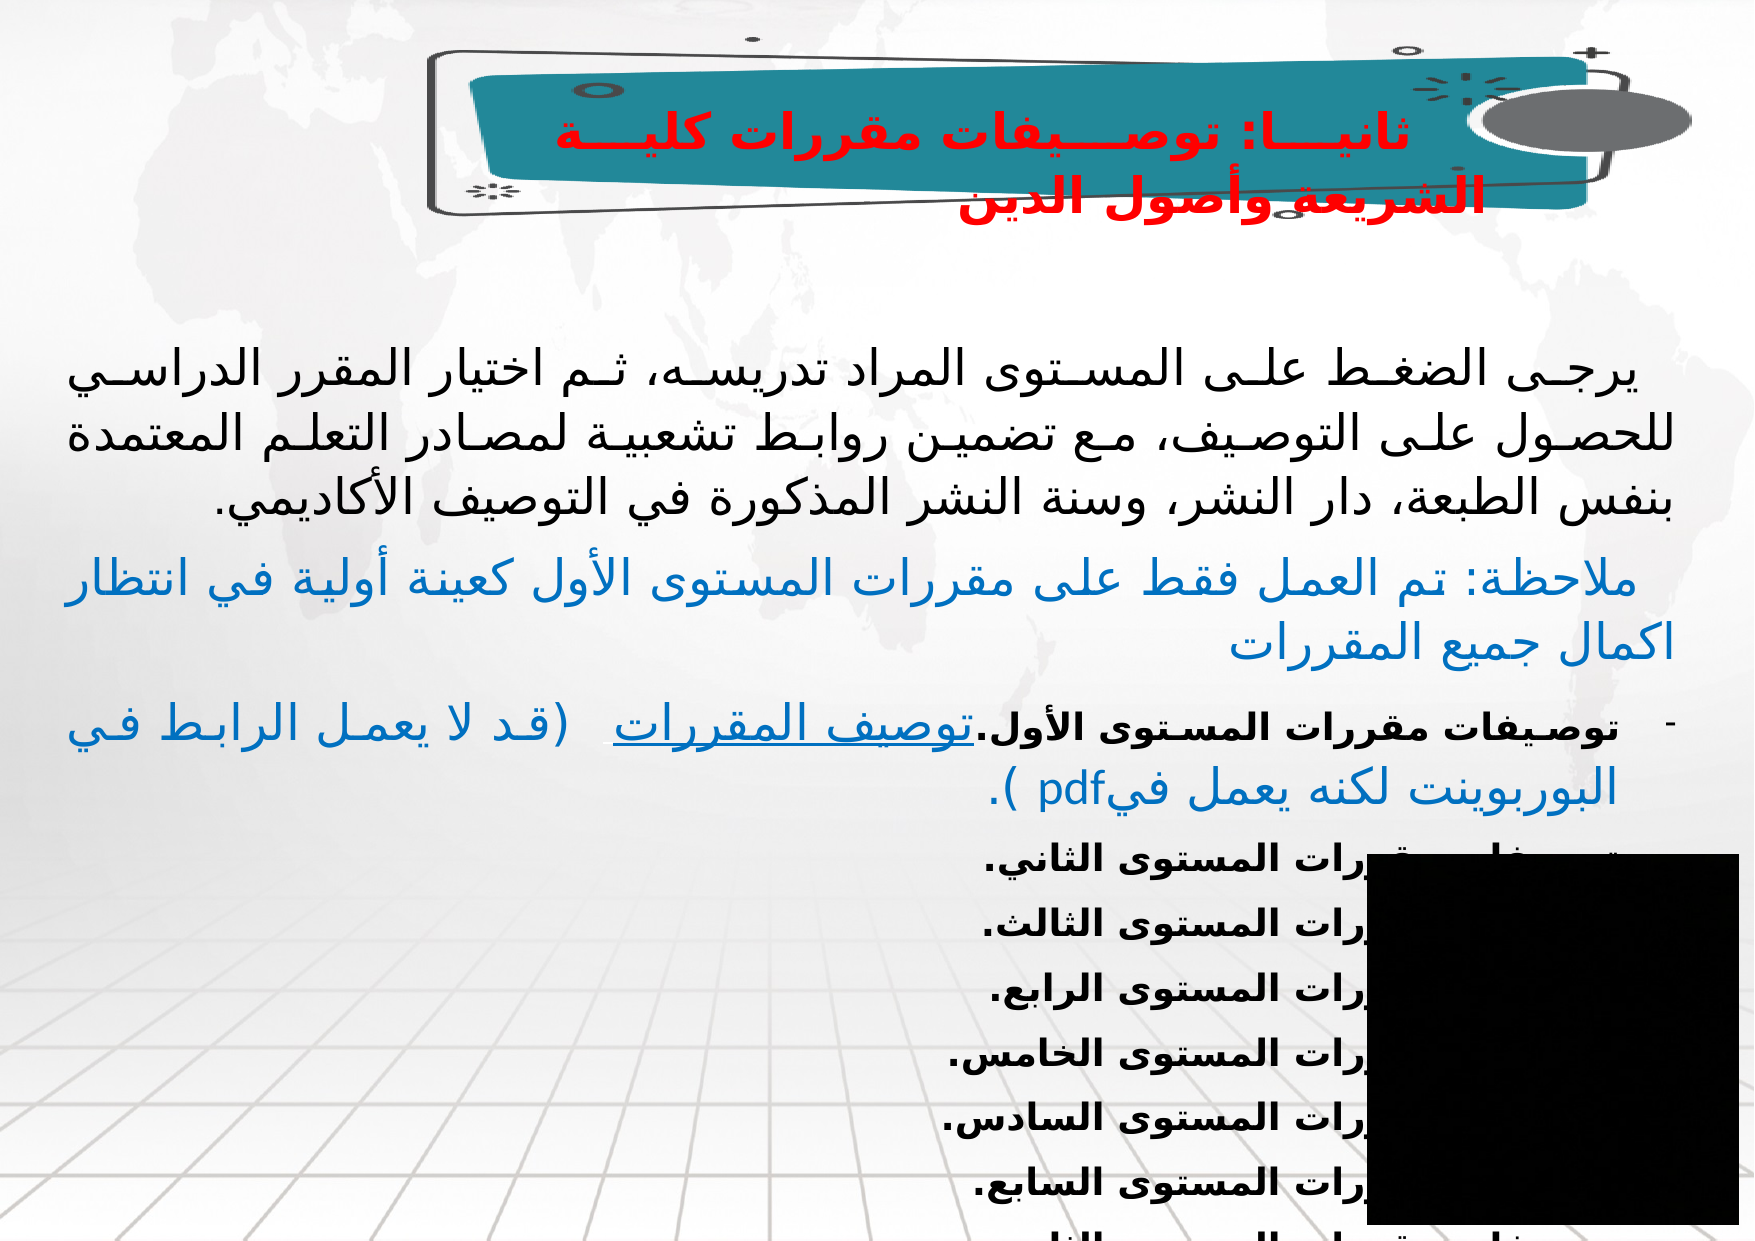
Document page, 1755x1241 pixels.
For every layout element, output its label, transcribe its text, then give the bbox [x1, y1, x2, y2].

text_box يرجى الضغط على المستوى المراد تدريسه، ثم اختيار المقرر الدراسي للحصول على التوصيف، مع تضمين روابط تشعبية لمصادر التعلم المعتمدة بنفس الطبعة، دار النشر، وسنة النشر المذكورة في التوصيف الأكاديمي. ملاحظة: تم العمل فقط على مقررات المستوى الأول كعينة أولية في انتظار اكمال جميع المقررات توصيفات مقررات المستوى الأول. توصيف المقررات (قد لا يعمل الرابط في البوربوينت لكنه يعمل فيpdf ). توصيفات مقررات المستوى الثاني. توصيفات مقررات المستوى الثالث. توصيفات مقررات المستوى الرابع. توصيفات مقررات المستوى الخامس. توصيفات مقررات المستوى السادس. توصيفات مقررات المستوى السابع. توصيفات مقررات المستوى الثامن. [52, 324, 1692, 1241]
text_box ثانيا: توصيفات مقررات كلية الشريعة وأصول الدين [539, 227, 1502, 232]
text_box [1366, 853, 1740, 1226]
picture [0, 0, 1754, 1241]
